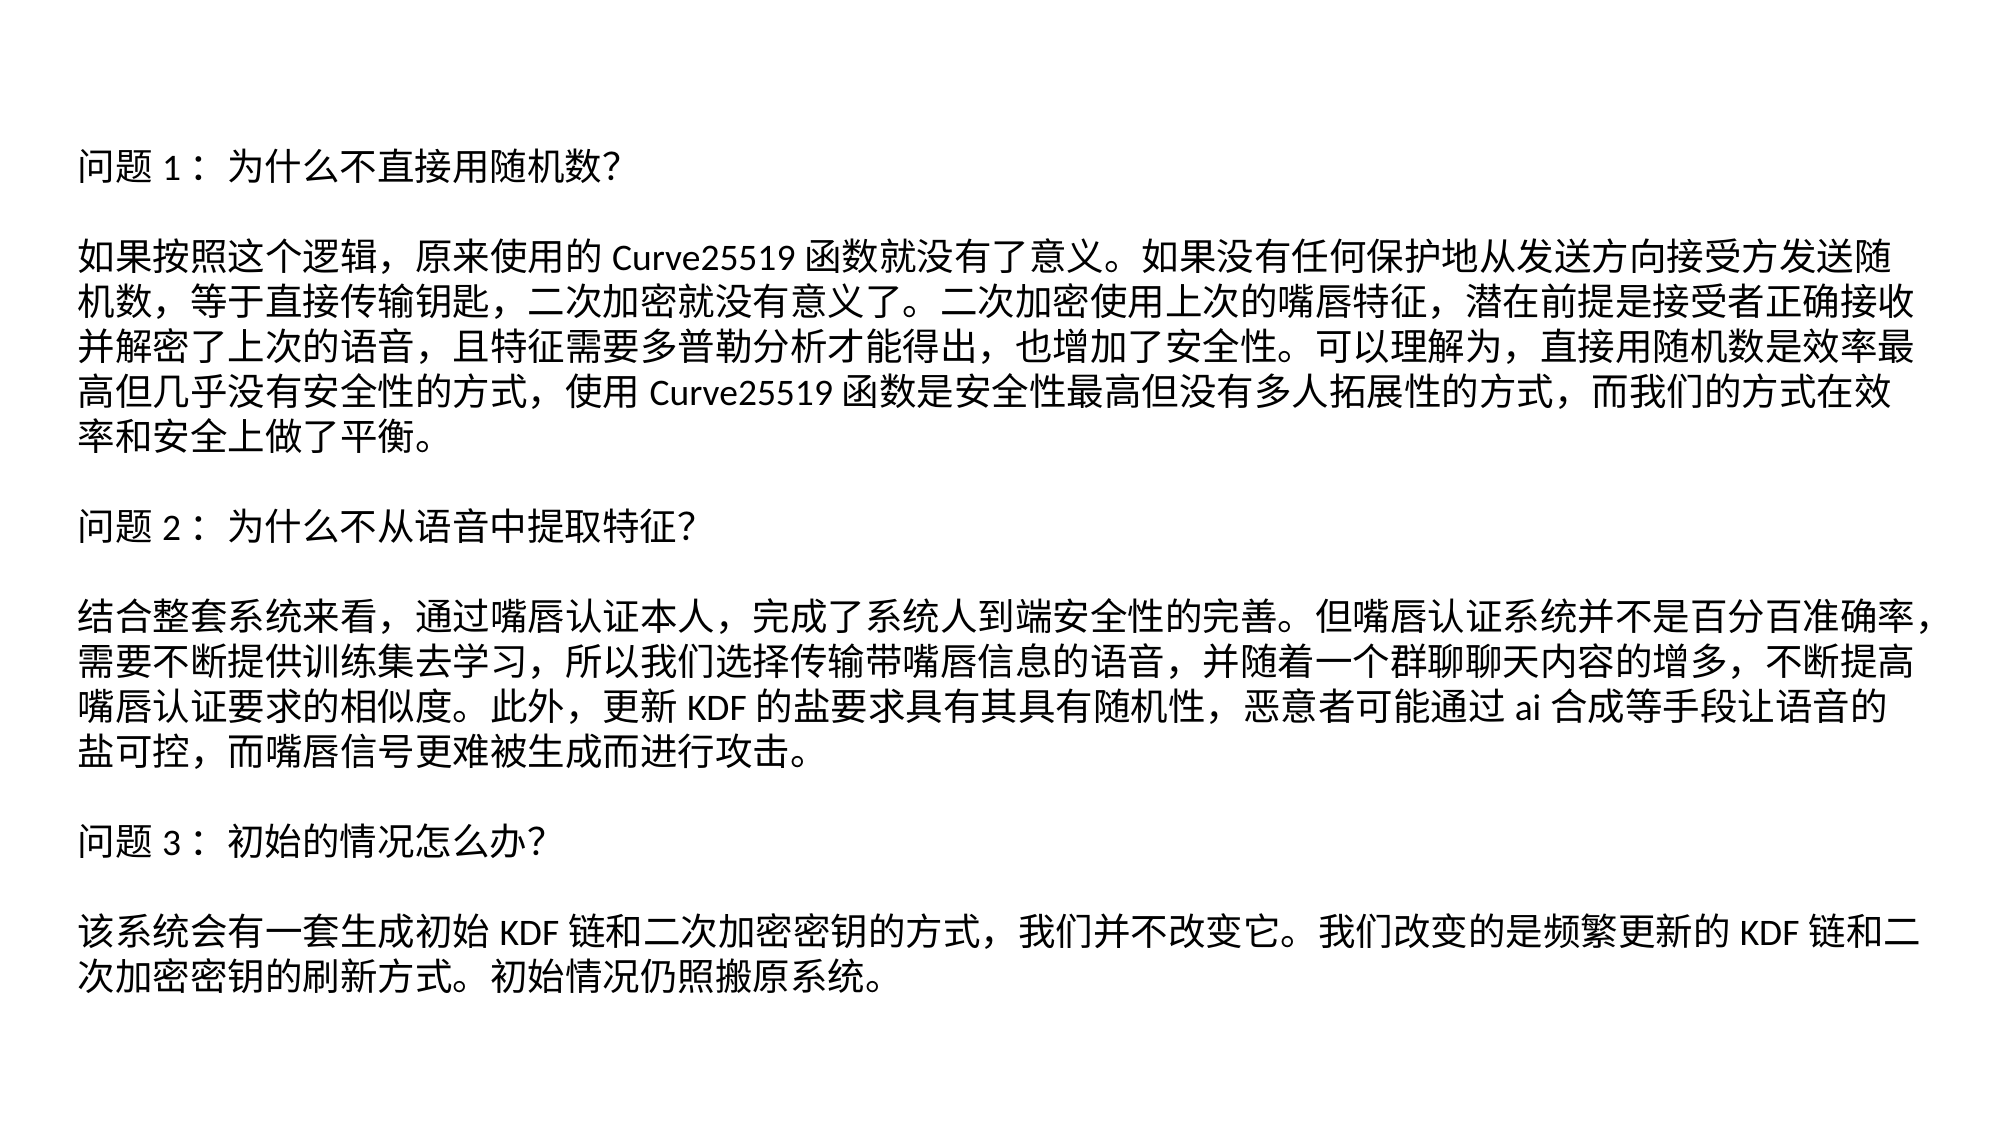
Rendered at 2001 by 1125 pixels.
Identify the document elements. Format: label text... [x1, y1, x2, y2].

text_box 问题1：为什么不直接用随机数？ 如果按照这个逻辑，原来使用的Curve25519函数就没有了意义。如果没有任何保护地从发送方向接受方发送随机数，等于直接传输钥匙，二次加密就没有意义了。二次加密使用上次的嘴唇特征，潜在前提是接受者正确接收并解密了上次的语音，且特征需要多普勒分析才能得出，也增加了安全性。可以理解为，直接用随机数是效率最高但几乎没有安全性的方式，使用Curve25519函数是安全性最高但没有多人拓展性的方式，而我们的方式在效率和安全上做了平衡。 问题2：为什么不从语音中提取特征？ 结合整套系统来看，通过嘴唇认证本人，完成了系统人到端安全性的完善。但嘴唇认证系统并不是百分百准确率，需要不断提供训练集去学习，所以我们选择传输带嘴唇信息的语音，并随着一个群聊聊天内容的增多，不断提高嘴唇认证要求的相似度。此外，更新KDF的盐要求具有其具有随机性，恶意者可能通过ai合成等手段让语音的盐可控，而嘴唇信号更难被生成而进行攻击。 问题3：初始的情况怎么办？ 该系统会有一套生成初始KDF链和二次加密密钥的方式，我们并不改变它。我们改变的是频繁更新的KDF链和二次加密密钥的刷新方式。初始情况仍照搬原系统。 [63, 135, 1937, 1096]
